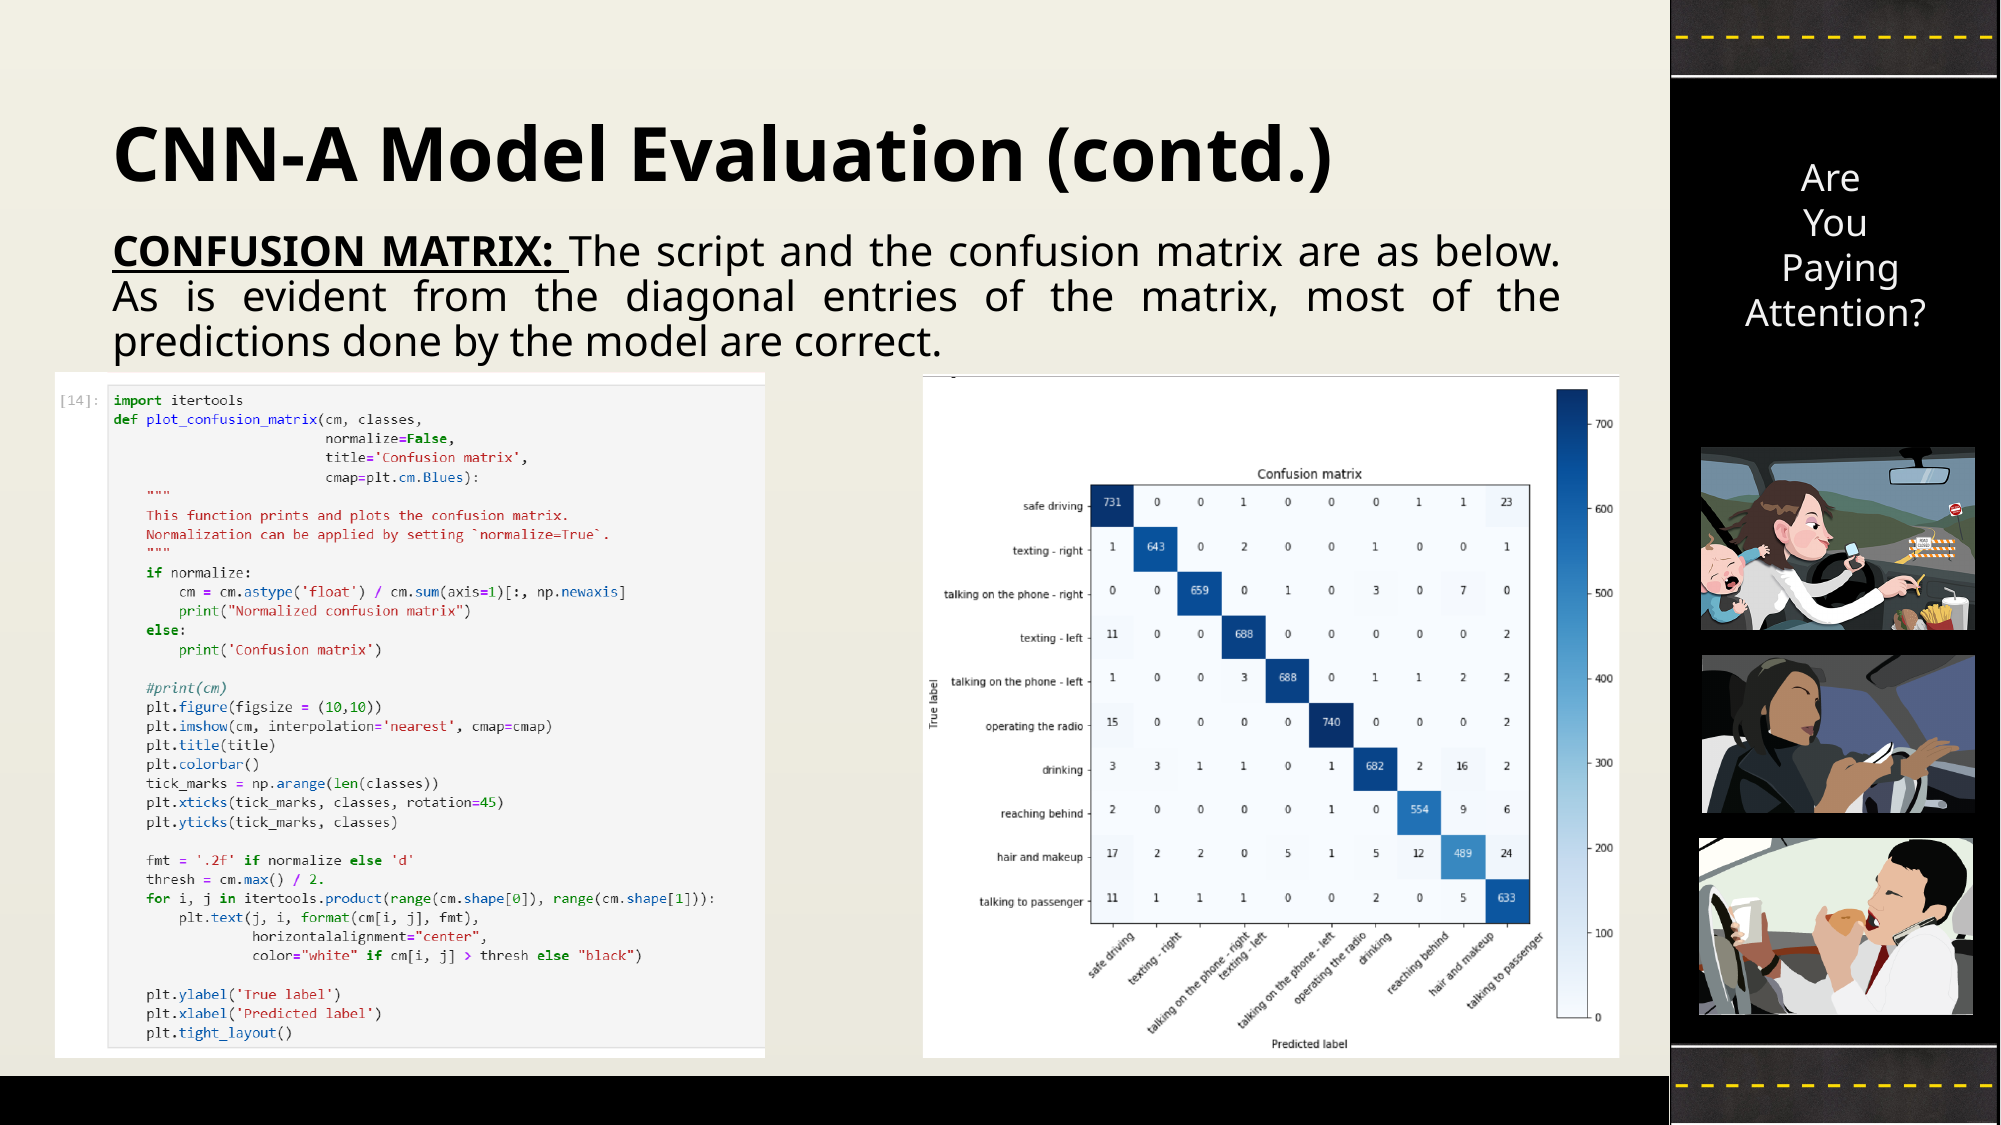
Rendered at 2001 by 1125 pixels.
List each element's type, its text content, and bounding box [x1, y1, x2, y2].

picture [1671, 1043, 1997, 1125]
text_box CNN-A Model Evaluation (contd.) [97, 69, 1584, 245]
picture [1699, 838, 1973, 1015]
picture [922, 374, 1620, 1058]
picture [1671, 0, 1997, 79]
picture [54, 372, 765, 1058]
list CONFUSION MATRIX: The script and the confusion matrix are as below. As is evident from the diagonal entries of the matrix, most of the predictions done by the model are correct. [97, 245, 1577, 382]
picture [1701, 447, 1975, 630]
picture [1702, 655, 1975, 813]
